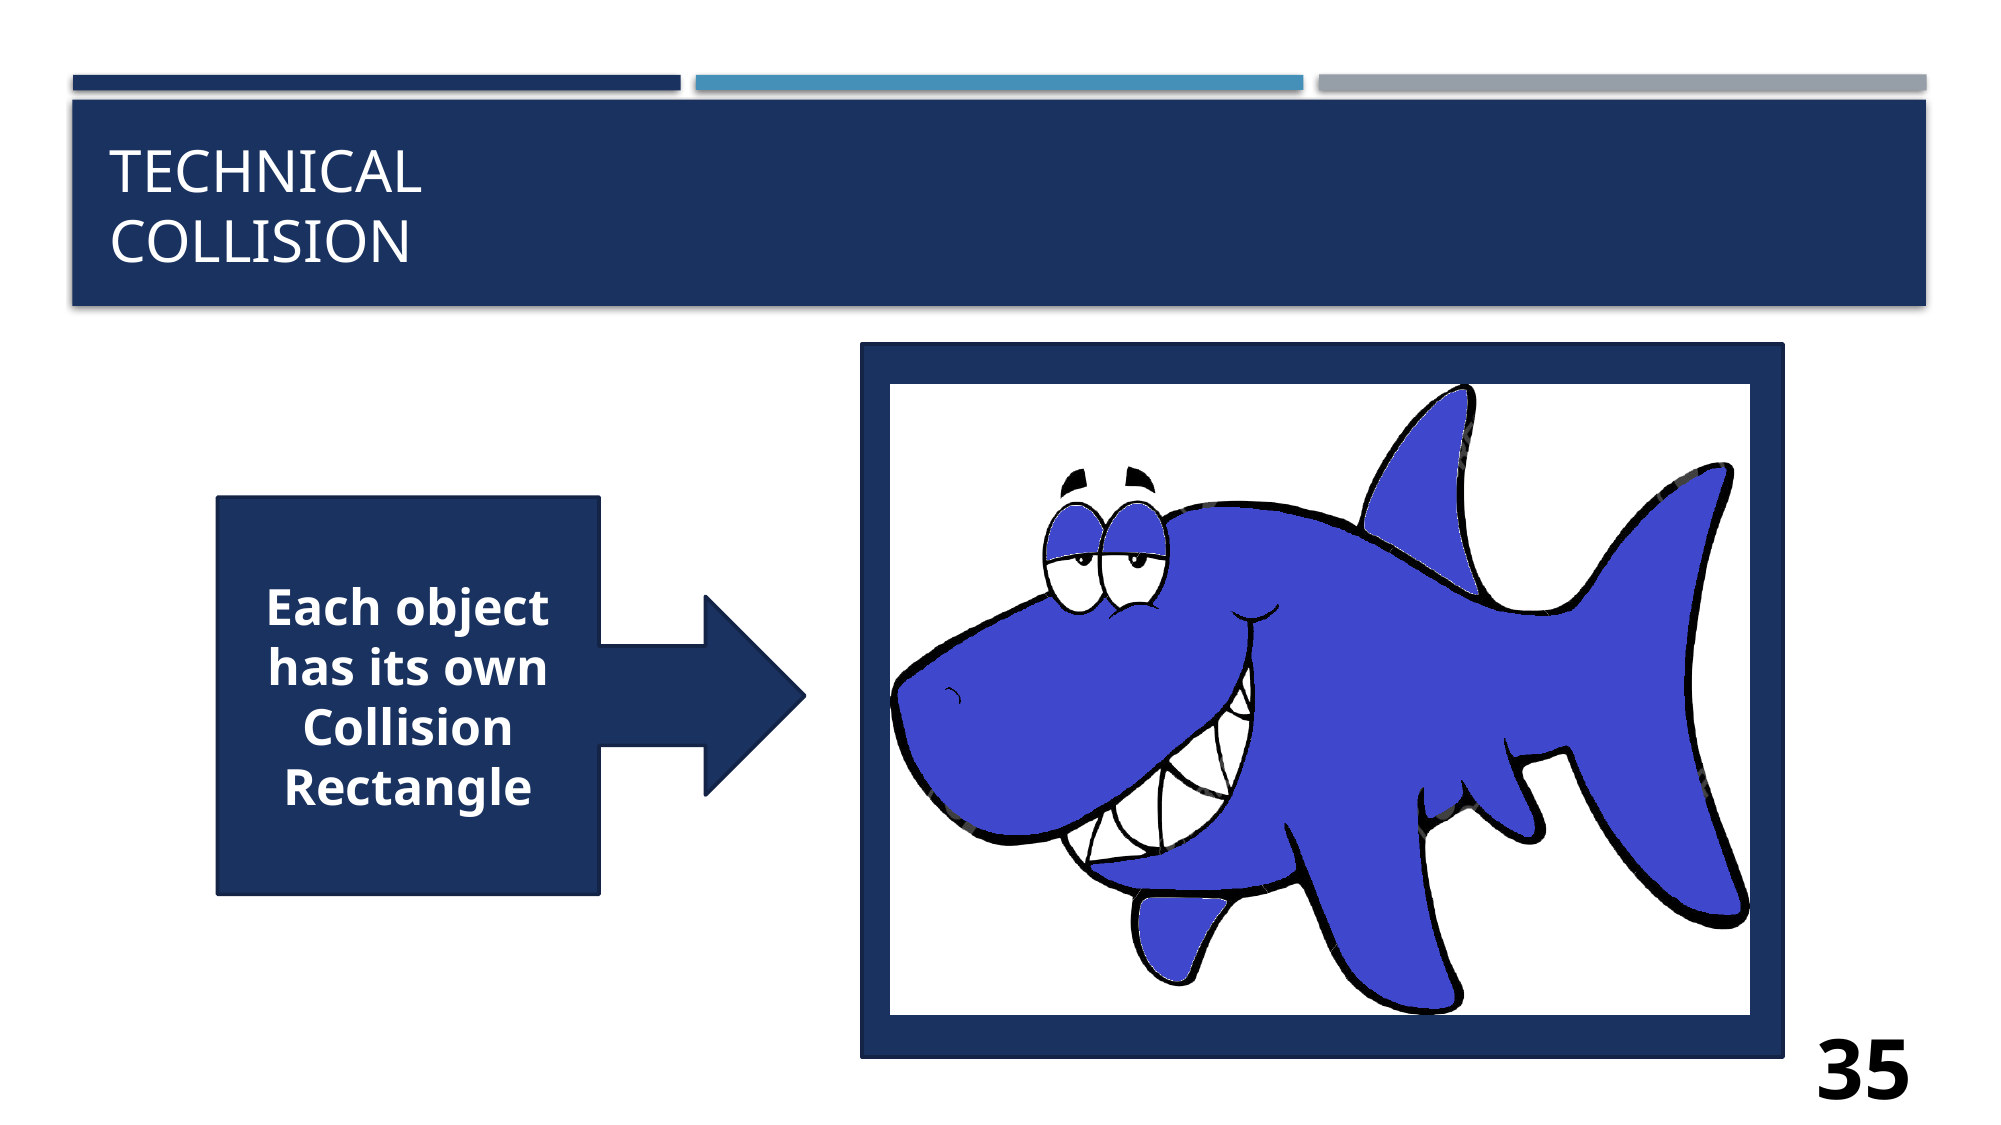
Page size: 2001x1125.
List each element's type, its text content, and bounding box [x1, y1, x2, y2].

picture [890, 383, 1750, 1016]
text_box [860, 342, 1785, 1059]
text_box Each object has its own Collision Rectangle [215, 495, 807, 897]
slide_number 35 [1754, 1043, 1927, 1103]
title TECHNICAL COLLISION [94, 119, 1904, 282]
